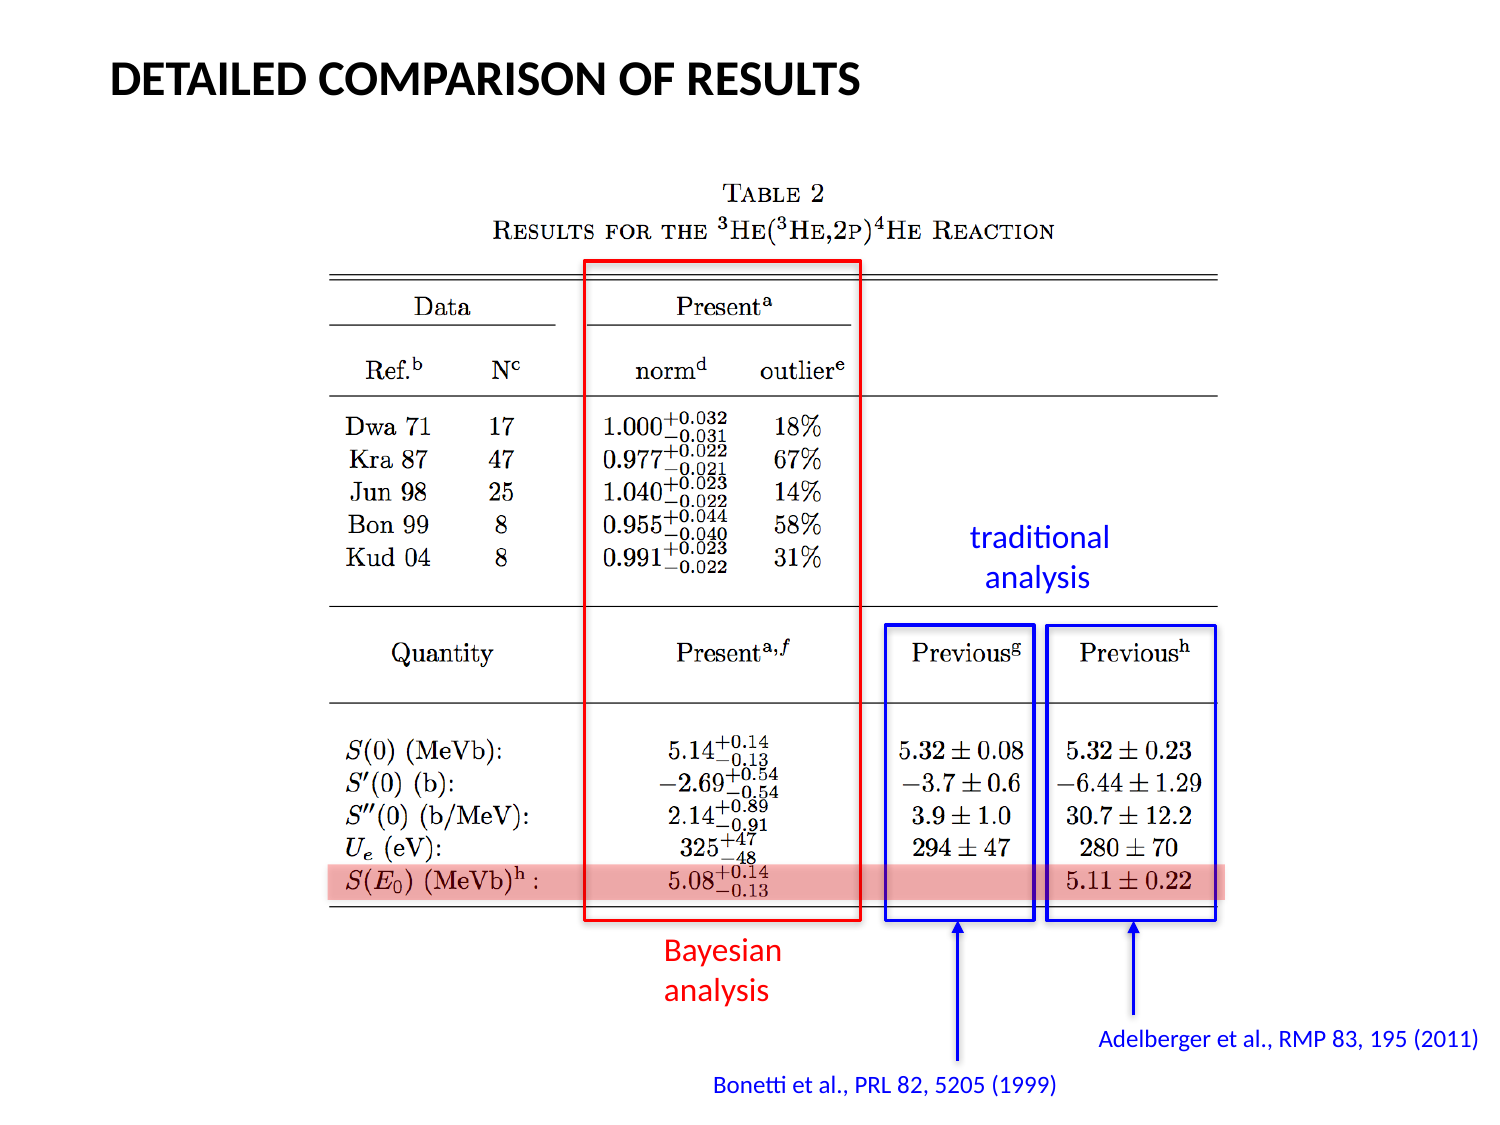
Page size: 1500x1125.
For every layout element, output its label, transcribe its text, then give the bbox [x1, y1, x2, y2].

text_box Adelberger et al., RMP 83, 195 (2011) [1083, 1015, 1500, 1060]
picture [301, 147, 1247, 934]
text_box Bonetti et al., PRL 82, 5205 (1999) [698, 1060, 1073, 1106]
text_box Bayesian analysis [649, 941, 798, 1016]
text_box DETAILED COMPARISON OF RESULTS [95, 37, 877, 113]
